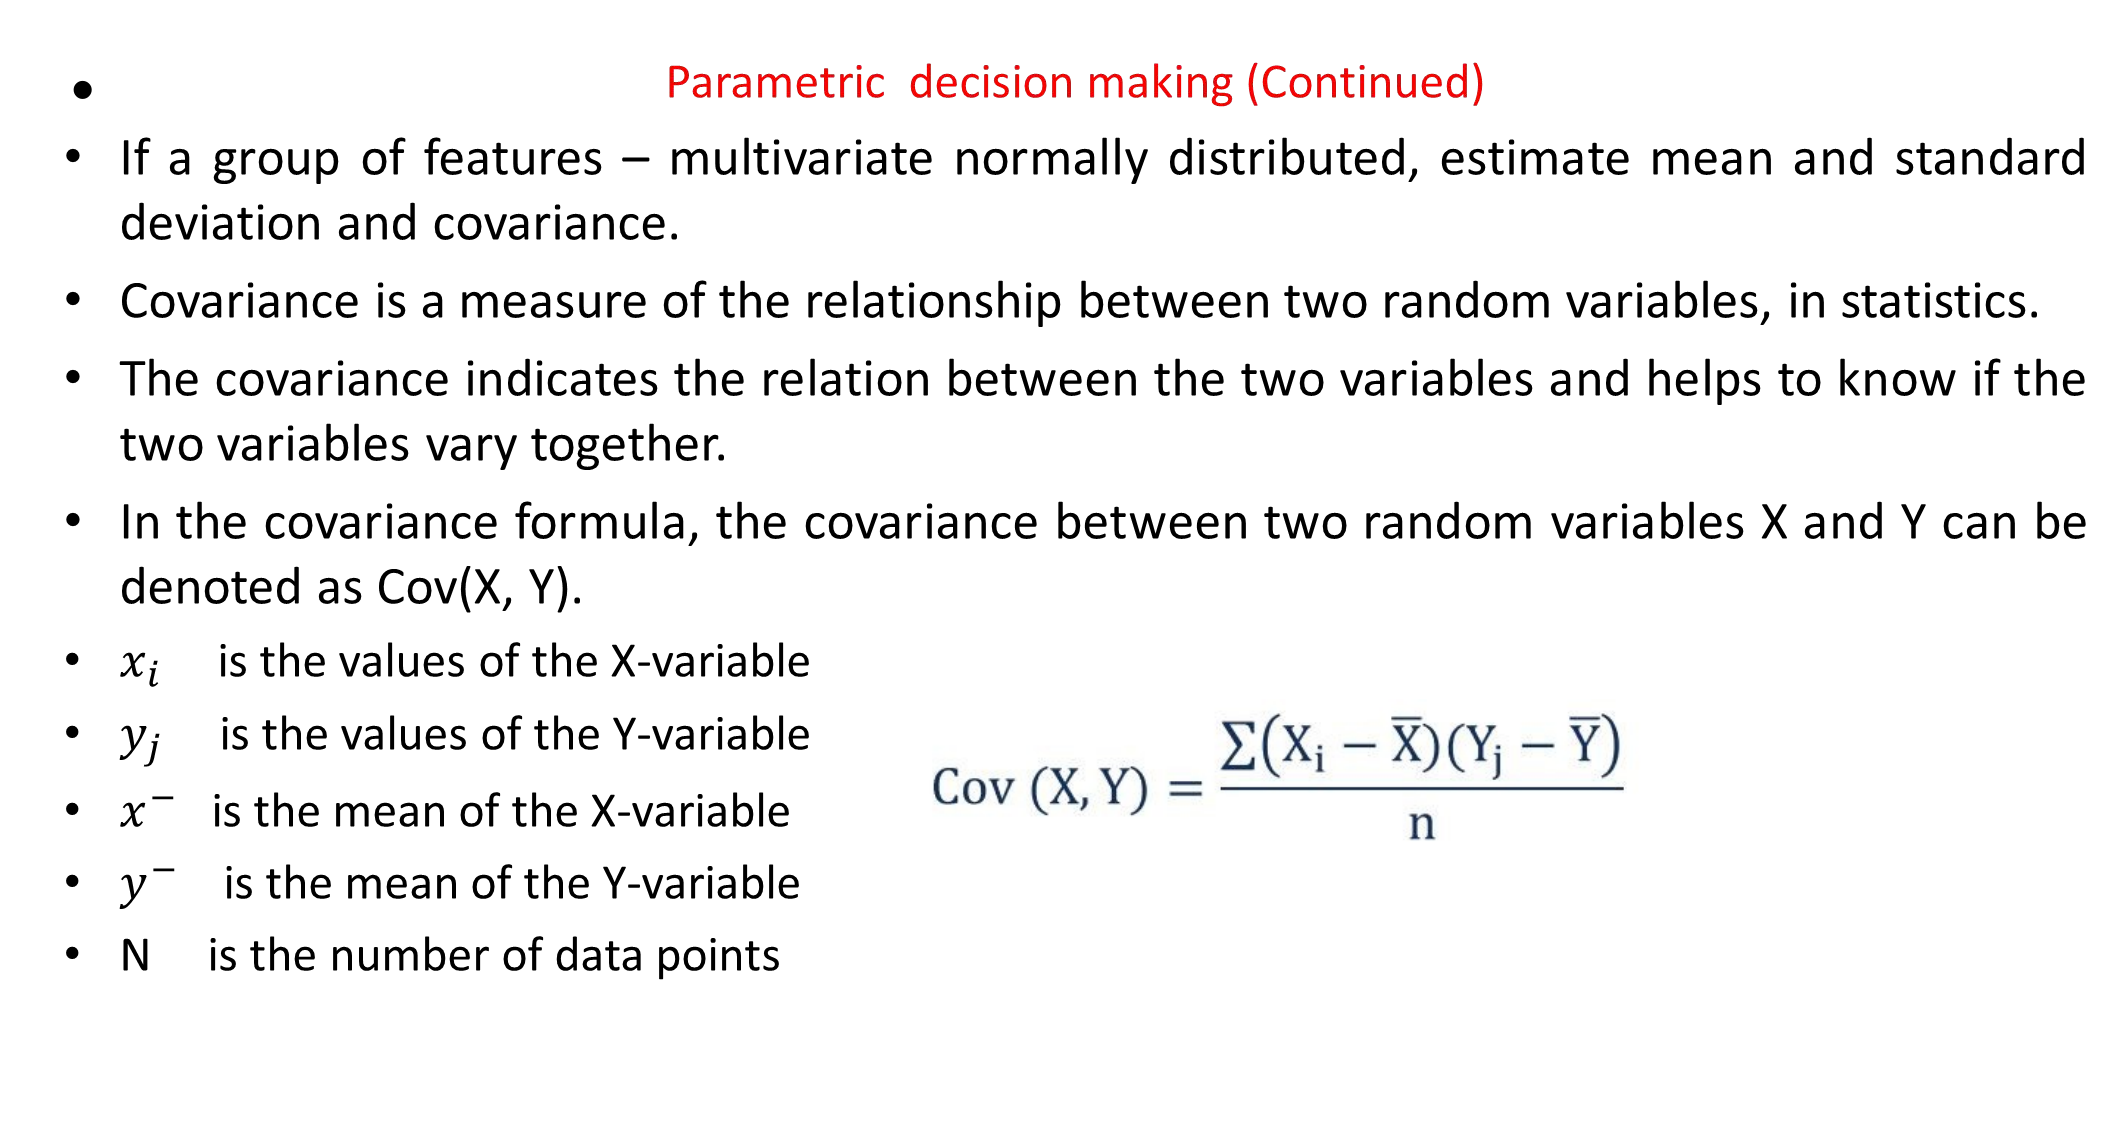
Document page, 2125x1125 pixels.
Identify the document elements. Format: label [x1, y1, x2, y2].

picture [46, 42, 2103, 1083]
